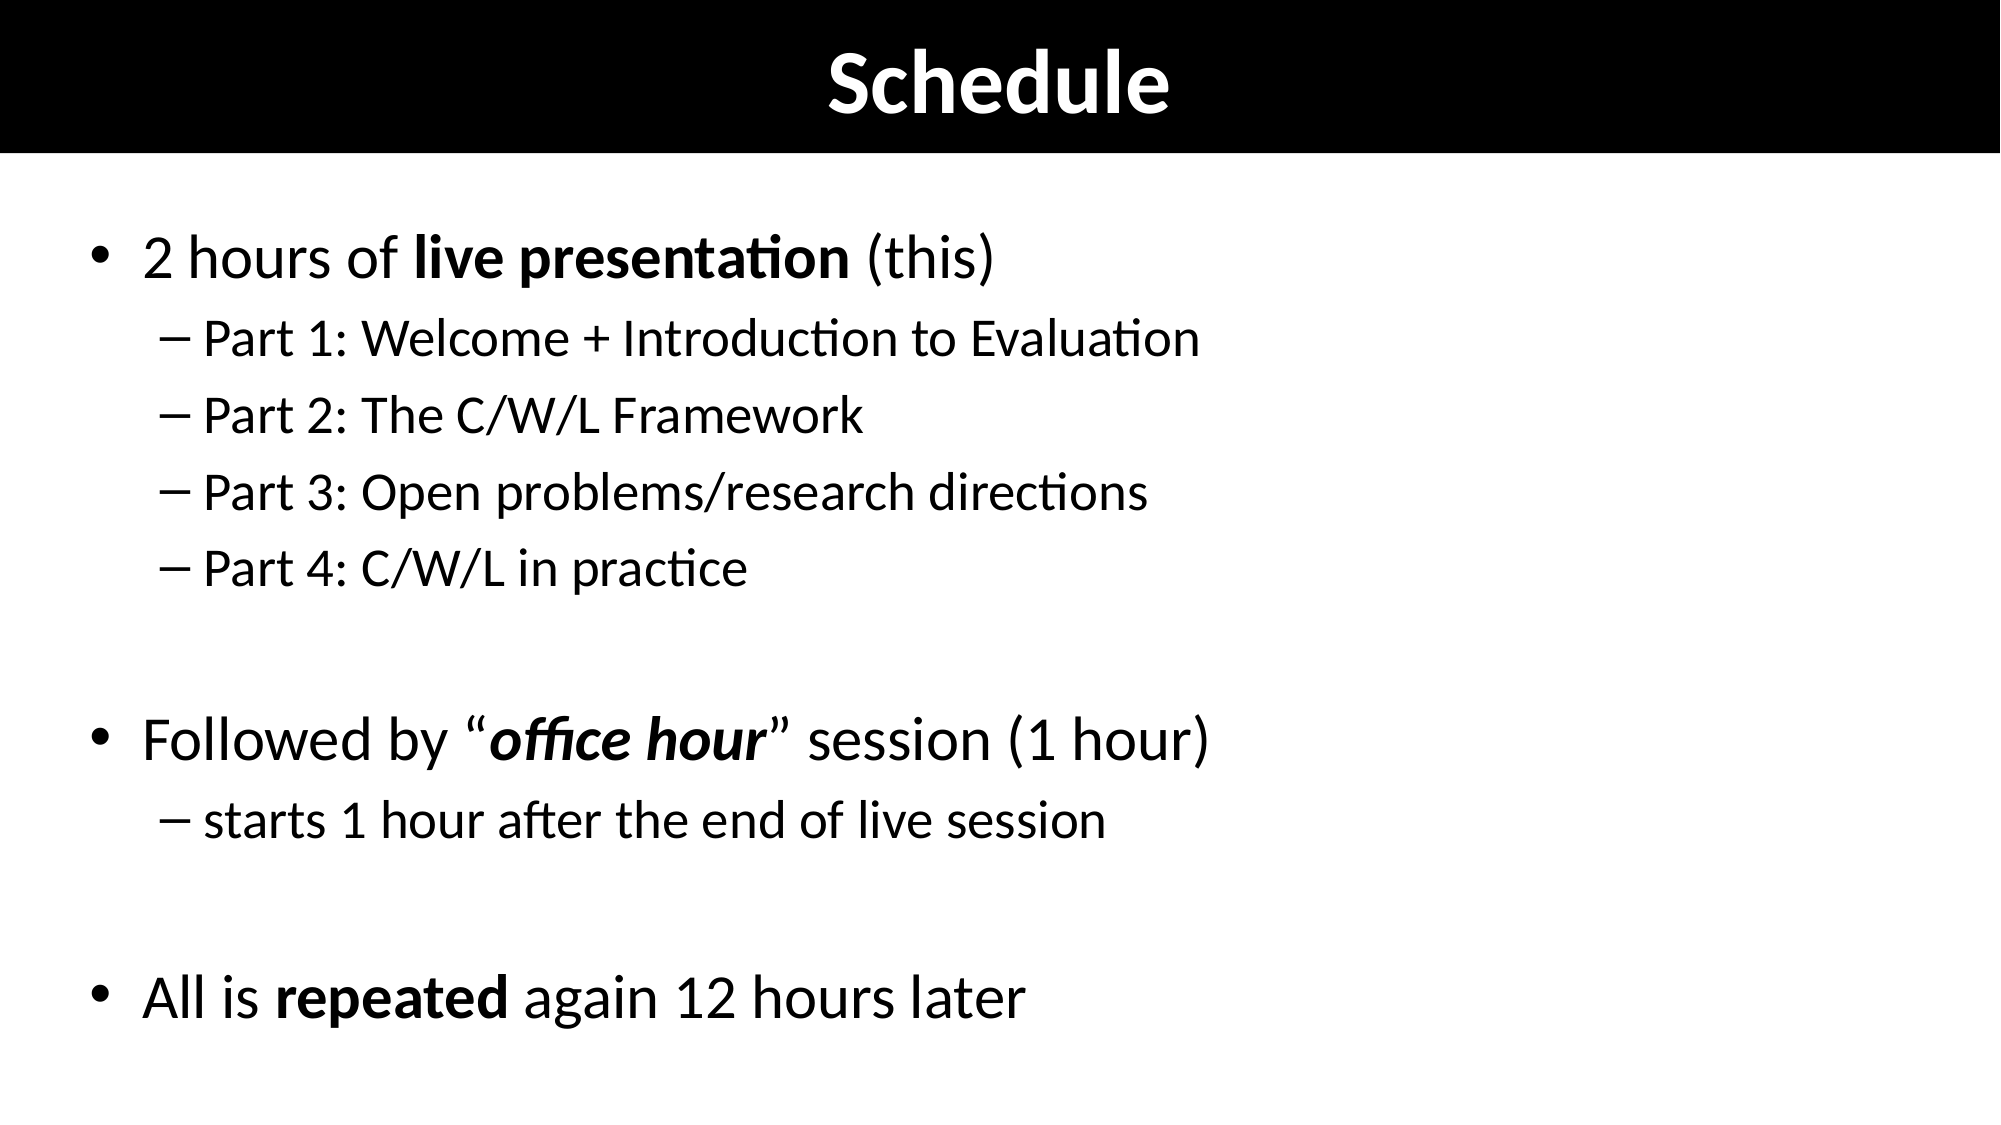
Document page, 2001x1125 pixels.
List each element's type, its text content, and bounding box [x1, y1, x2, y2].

list 2 hours of live presentation (this) Part 1: Welcome + Introduction to Evaluation Part 2: The C/W/L Framework Part 3: Open problems/research directions Part 4: C/W/L in practice Followed by “office hour” session (1 hour) starts 1 hour after the end of live session All is repeated again 12 hours later [74, 208, 1926, 1047]
title Schedule [0, 0, 2000, 154]
